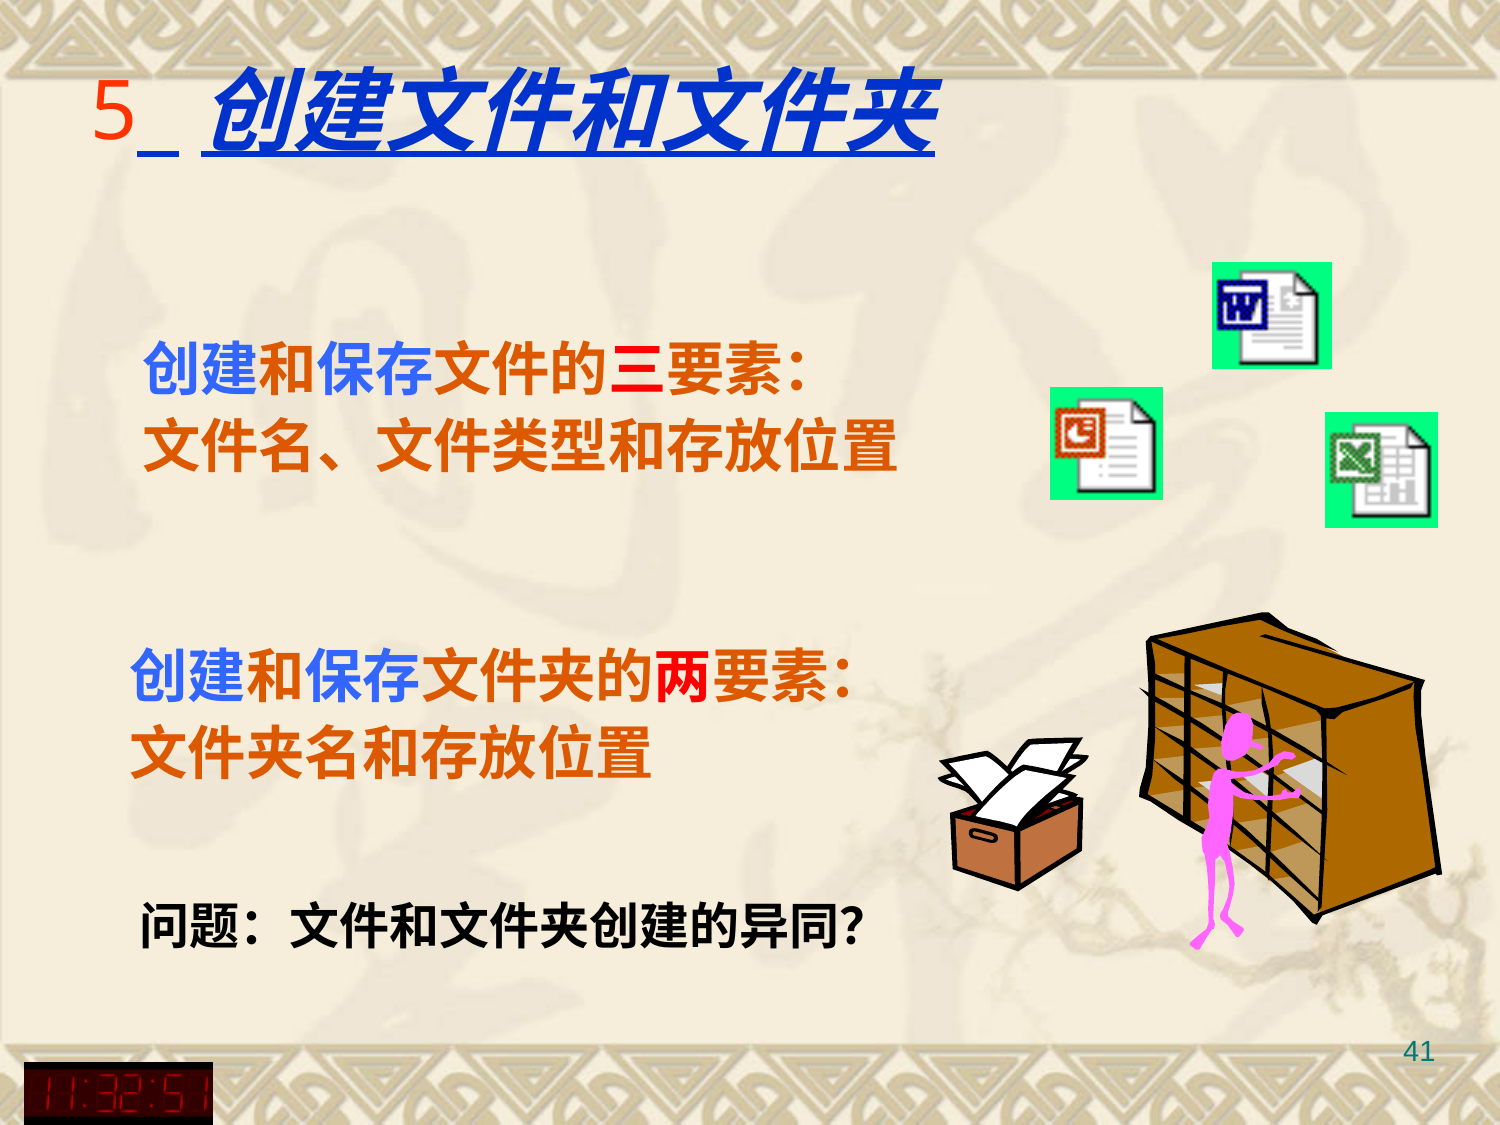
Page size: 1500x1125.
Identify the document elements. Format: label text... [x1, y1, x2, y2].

text_box 创建和保存文件的三要素： 文件名、文件类型和存放位置 [127, 318, 915, 487]
picture [0, 0, 1500, 1125]
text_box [1049, 387, 1163, 500]
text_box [1324, 412, 1438, 529]
text_box 创建和保存文件夹的两要素： 文件夹名和存放位置 [114, 624, 902, 794]
slide_number 41 [1074, 1024, 1451, 1103]
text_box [1212, 262, 1332, 370]
title 创建文件和文件夹 [75, 45, 1425, 248]
text_box 问题：文件和文件夹创建的异同？ [124, 887, 1191, 963]
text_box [937, 612, 1443, 951]
